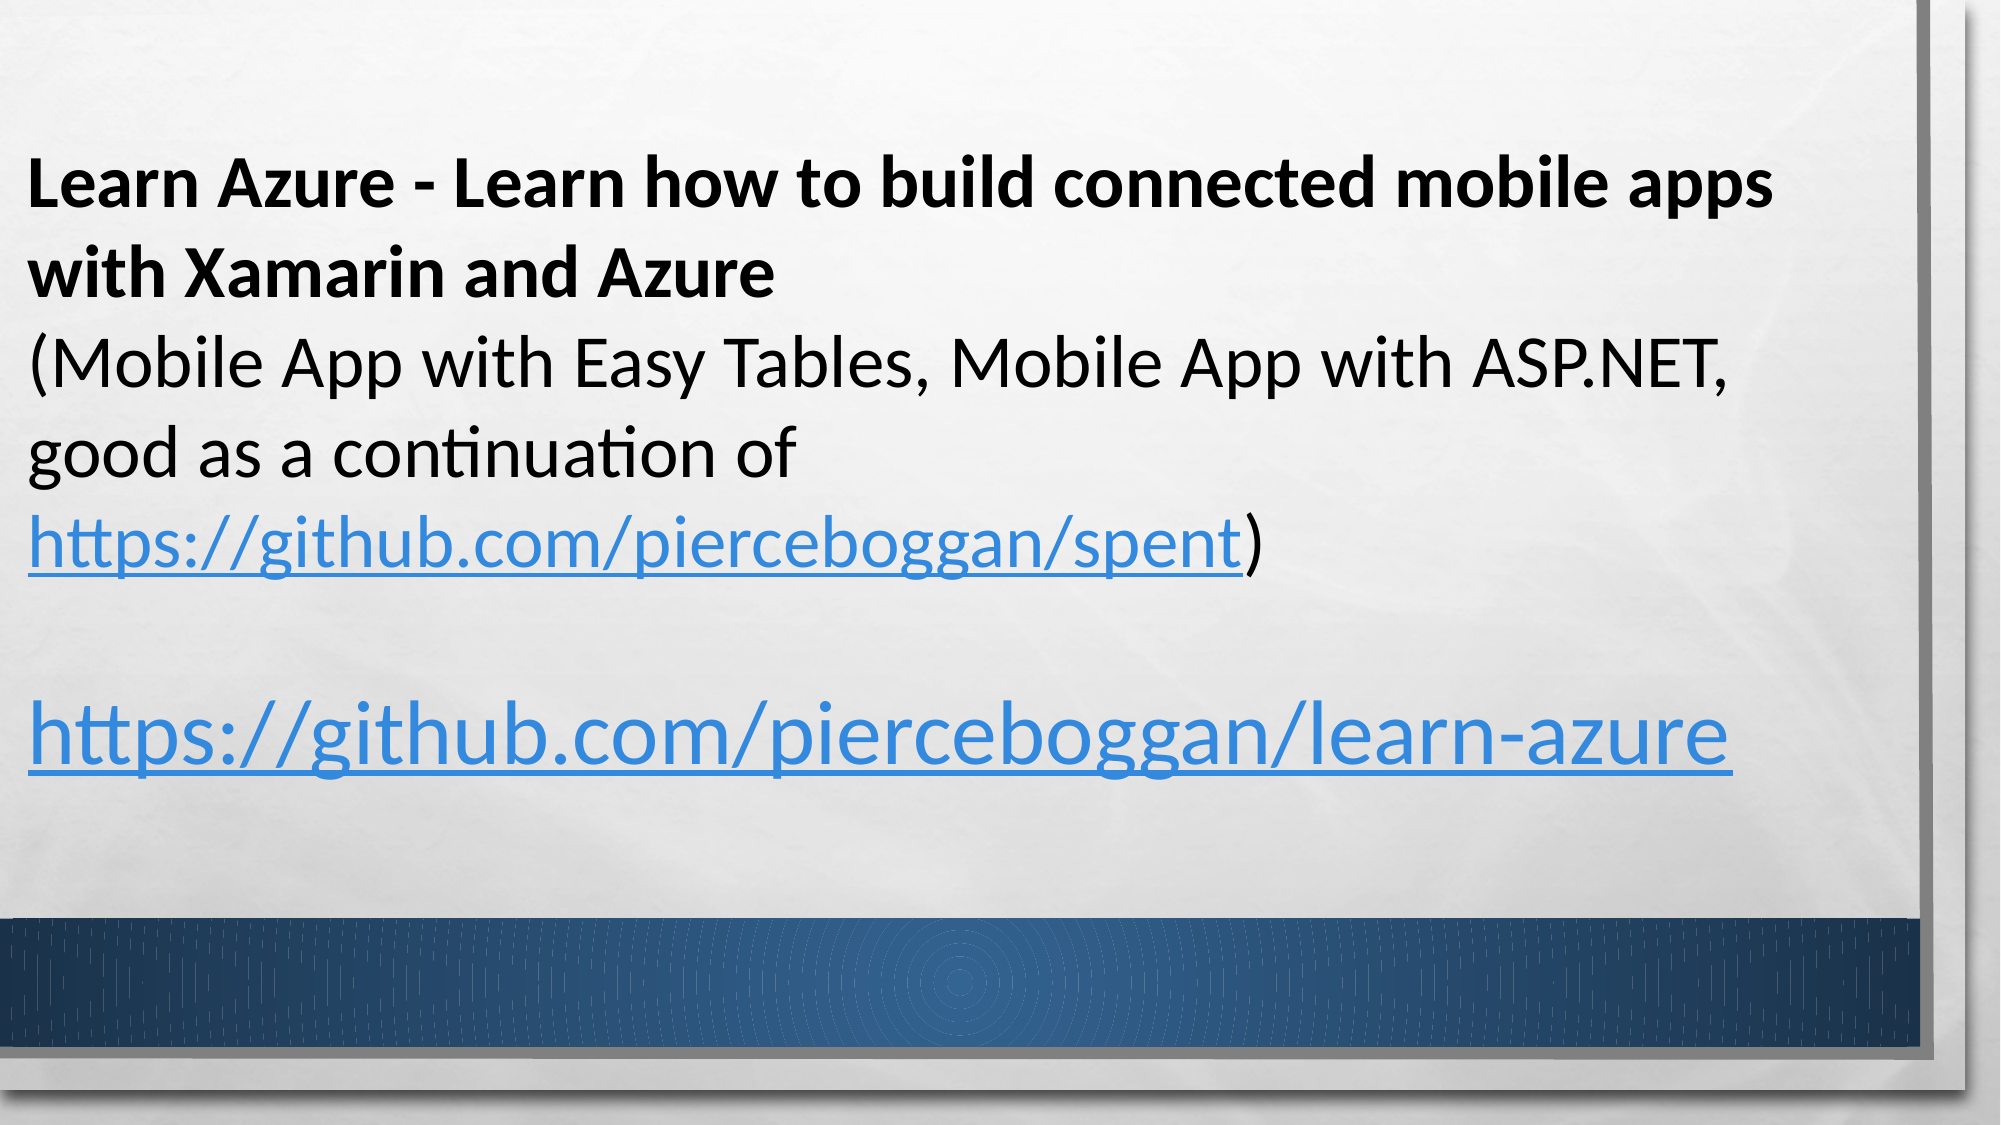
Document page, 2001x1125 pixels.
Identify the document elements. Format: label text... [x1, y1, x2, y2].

text_box Learn Azure - Learn how to build connected mobile apps with Xamarin and Azure (Mobile App with Easy Tables, Mobile App with ASP.NET, good as a continuation of https://github.com/pierceboggan/spent) https://github.com/pierceboggan/learn-azure [12, 125, 1916, 790]
